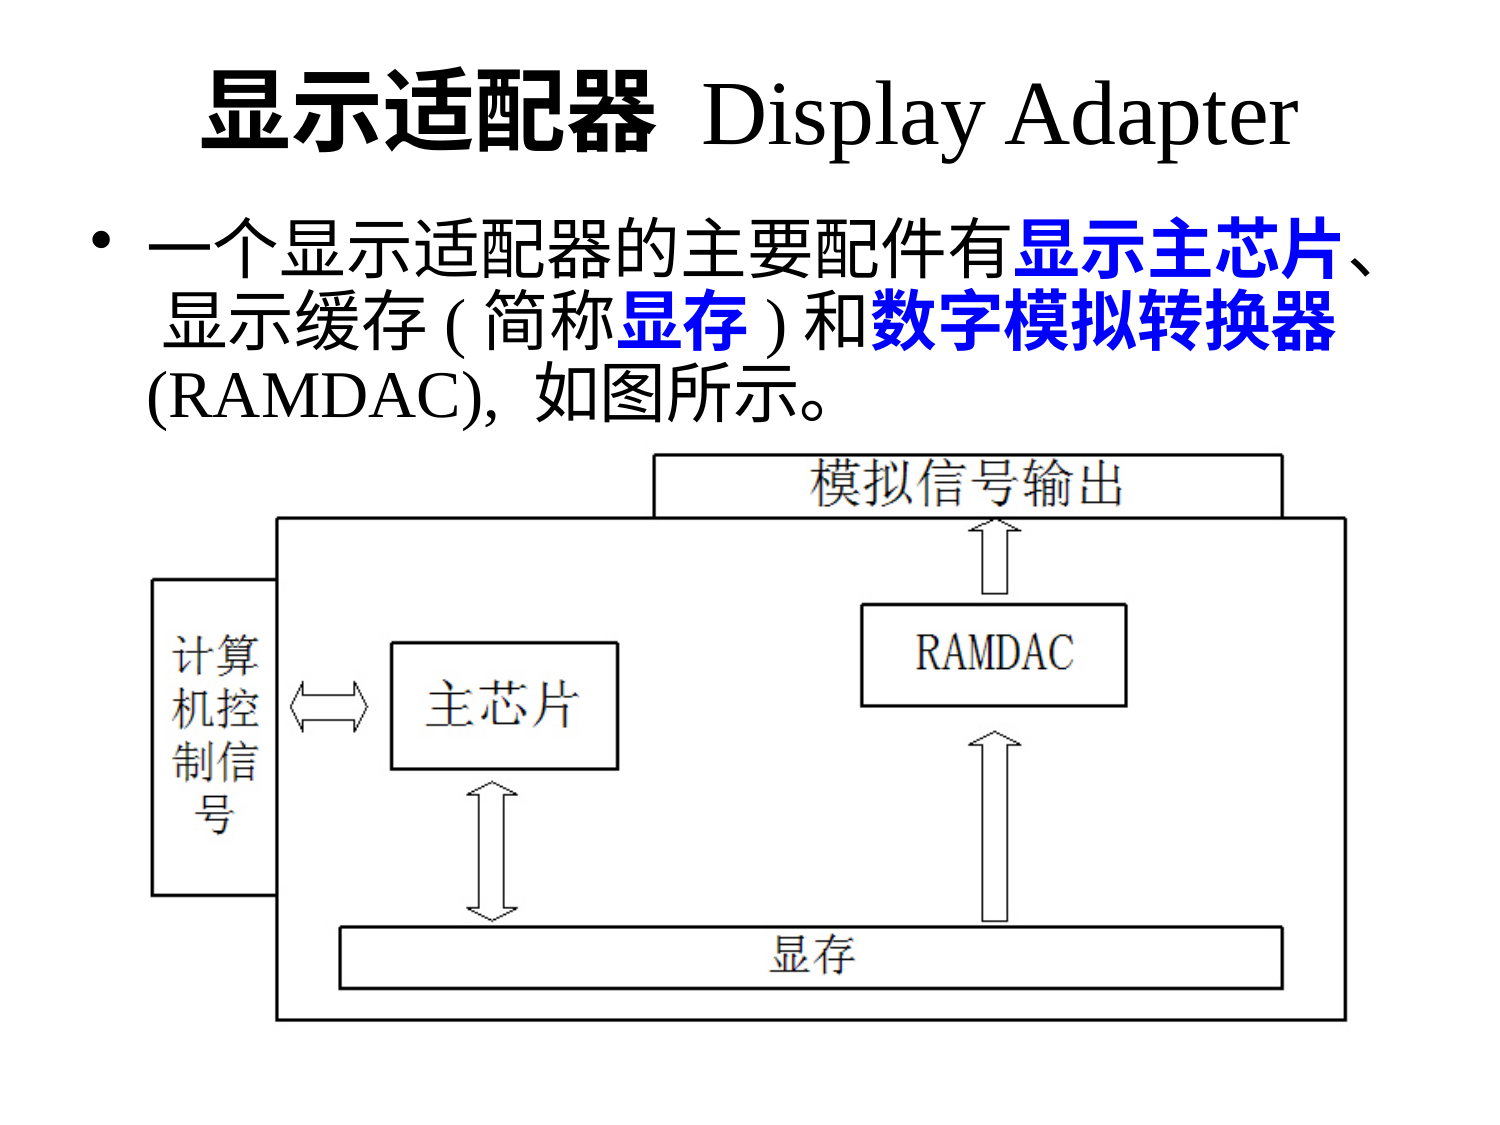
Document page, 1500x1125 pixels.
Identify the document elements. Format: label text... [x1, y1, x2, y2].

title 显示适配器 Display Adapter [75, 45, 1425, 208]
list 一个显示适配器的主要配件有显示主芯片、 显示缓存(简称显存)和数字模拟转换器(RAMDAC), 如图所示。 [75, 208, 1425, 468]
picture [141, 432, 1359, 1037]
